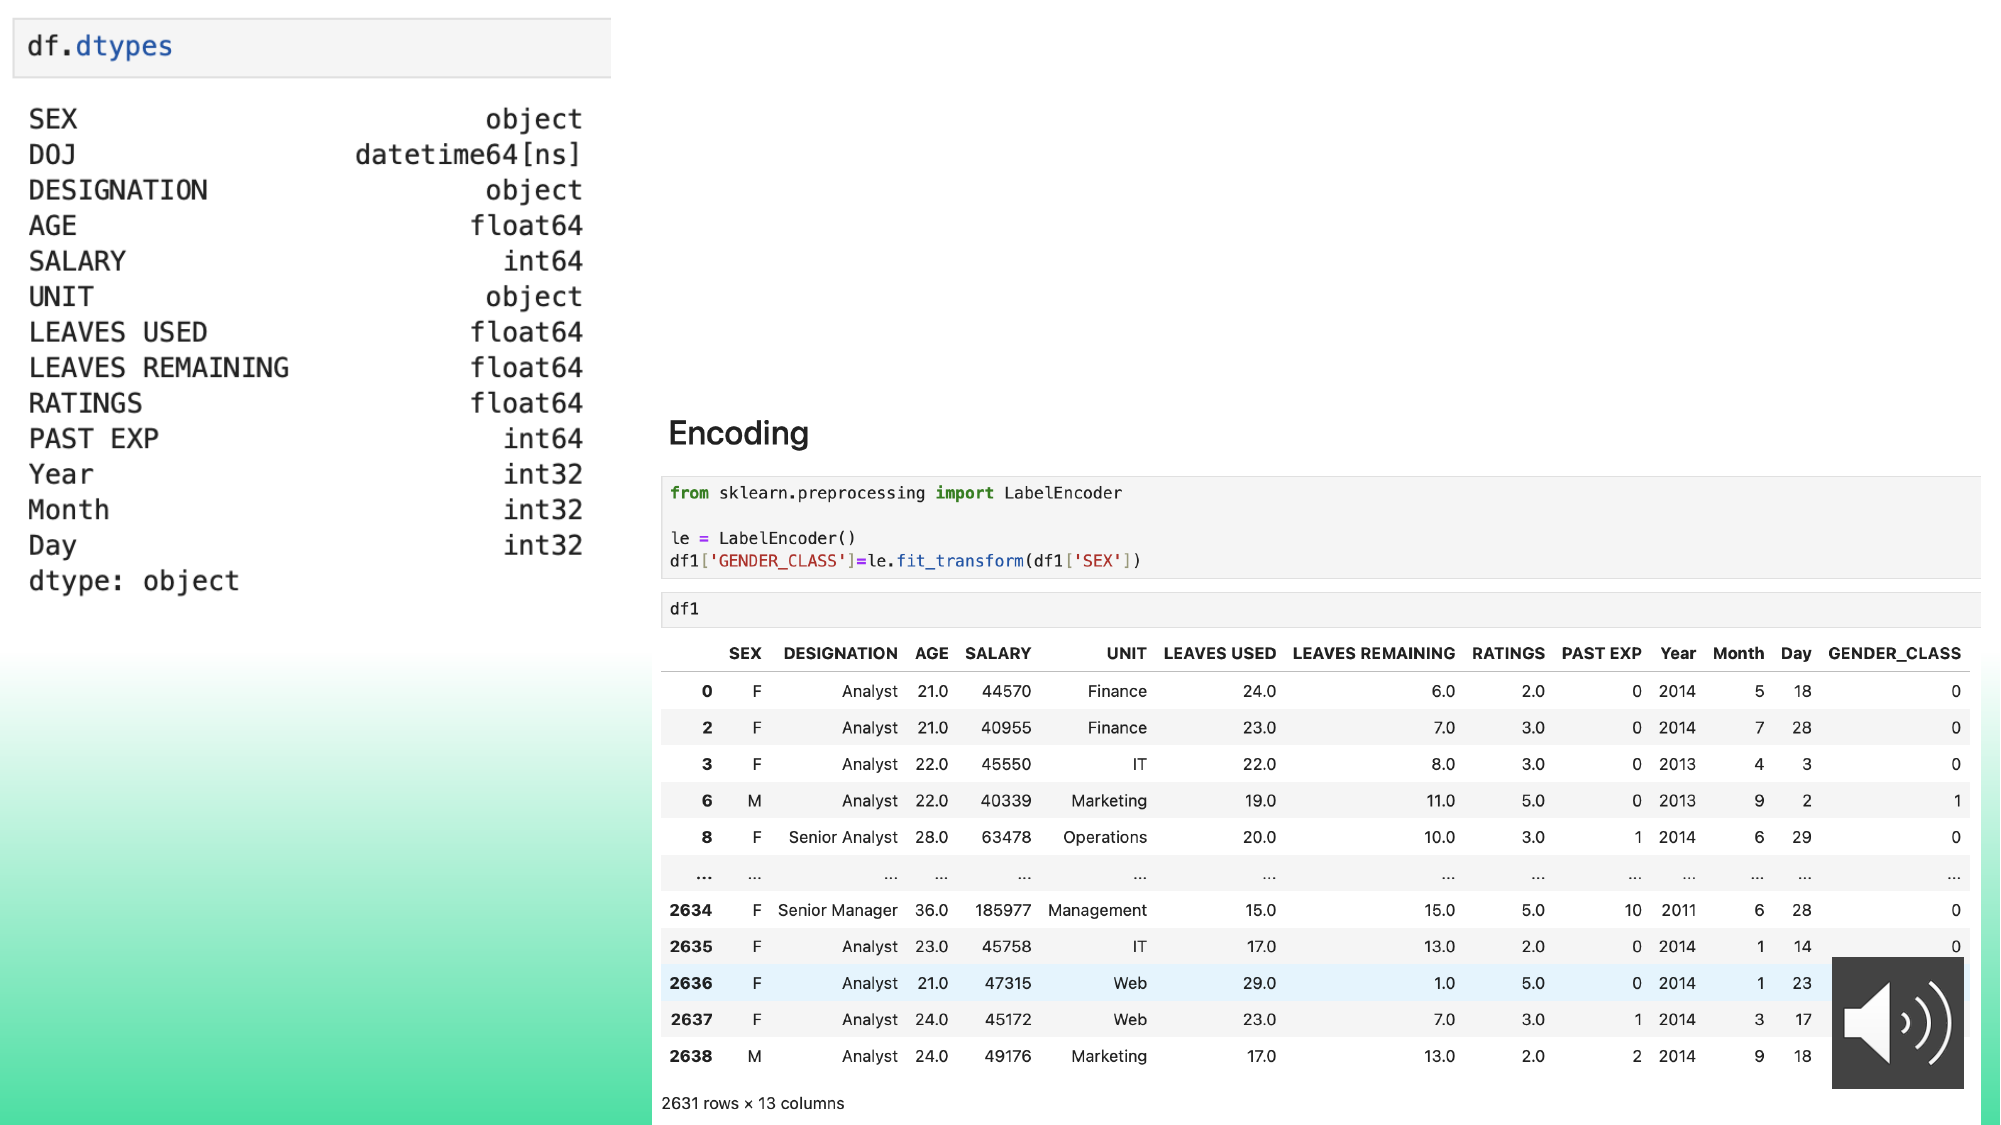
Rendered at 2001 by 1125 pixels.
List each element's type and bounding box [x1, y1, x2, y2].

picture [652, 409, 1981, 1125]
list [0, 0, 611, 607]
